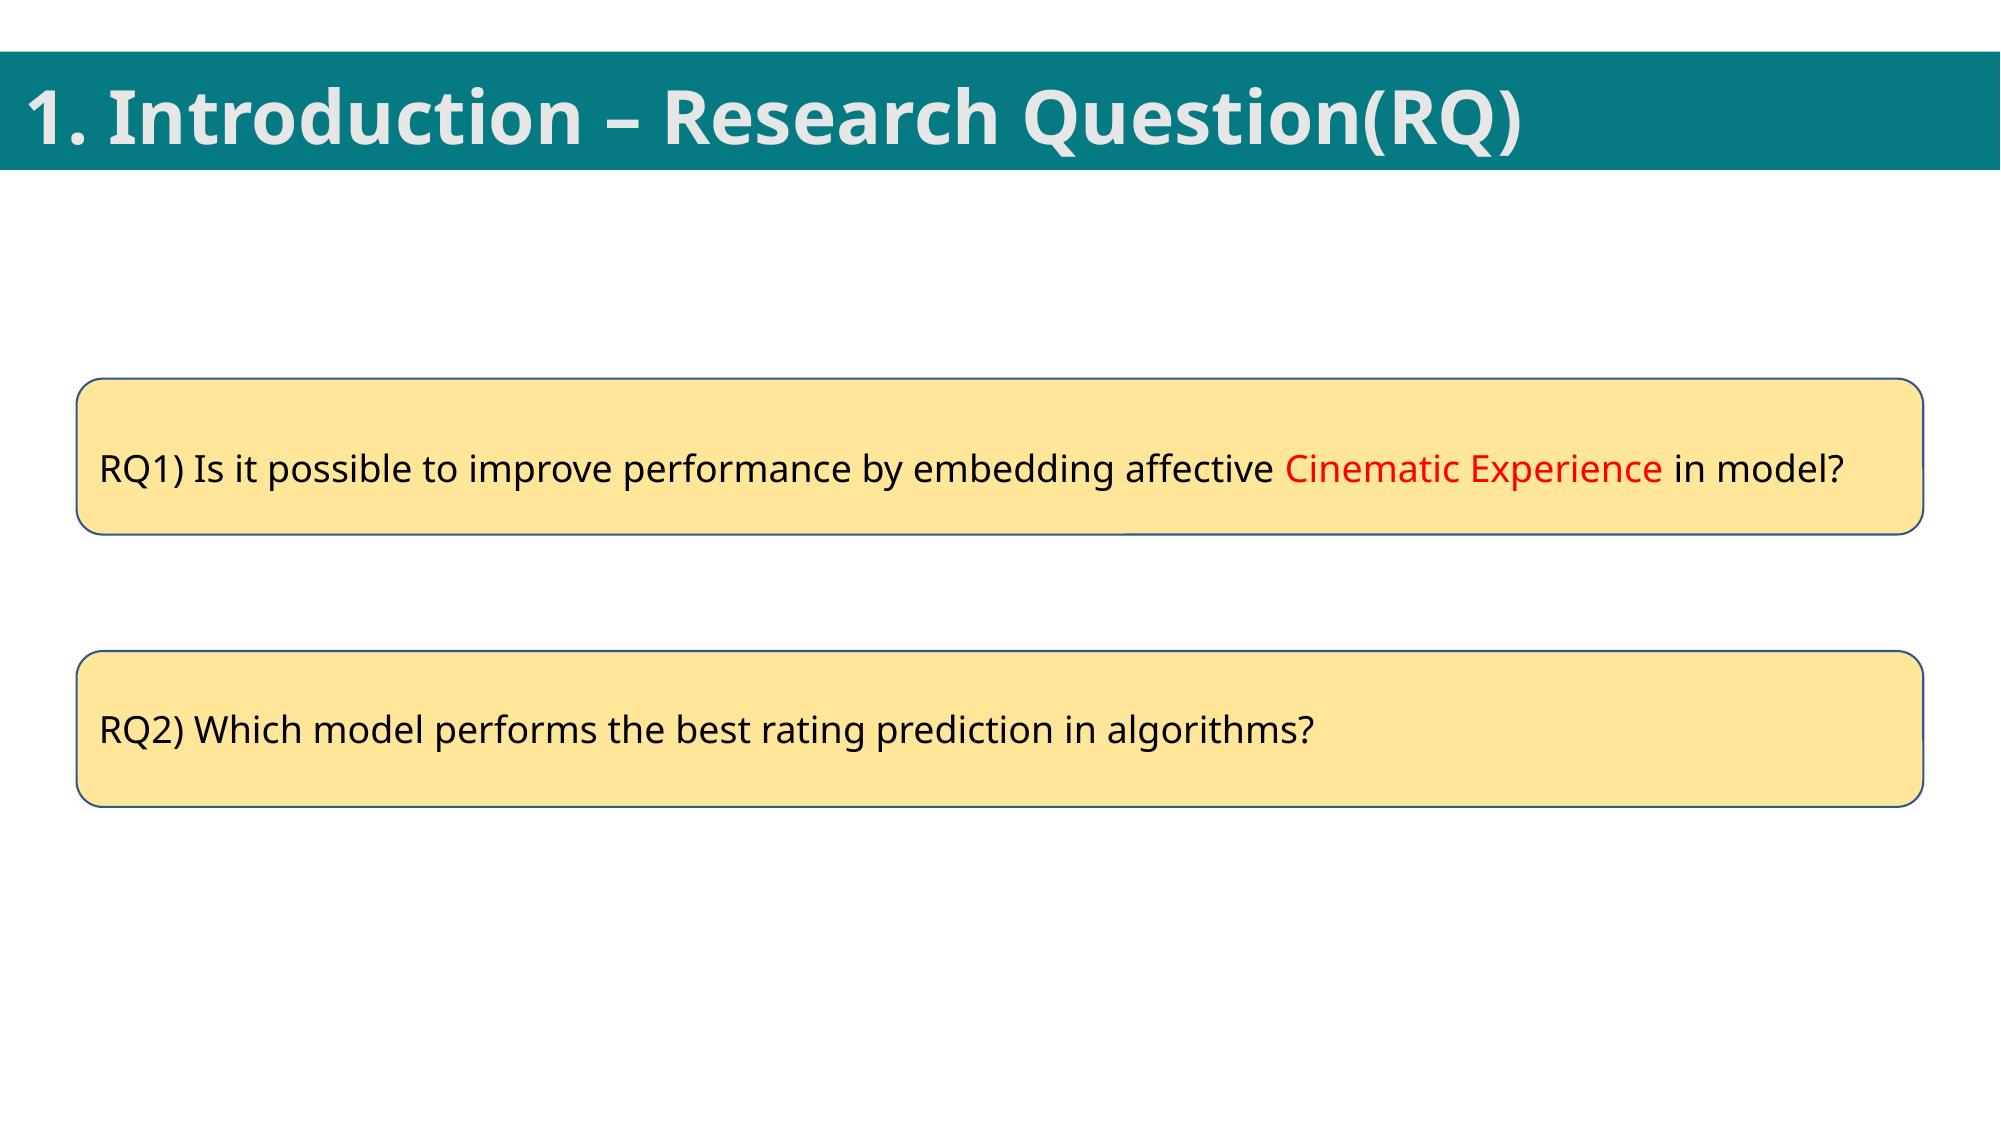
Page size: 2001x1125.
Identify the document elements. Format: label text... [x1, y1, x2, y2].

text_box 1. Introduction – Research Question(RQ) [10, 17, 2000, 167]
text_box RQ2) Which model performs the best rating prediction in algorithms? [75, 649, 1925, 808]
text_box [0, 51, 2000, 171]
text_box RQ1) Is it possible to improve performance by embedding affective Cinematic Experience in model? [75, 377, 1925, 536]
